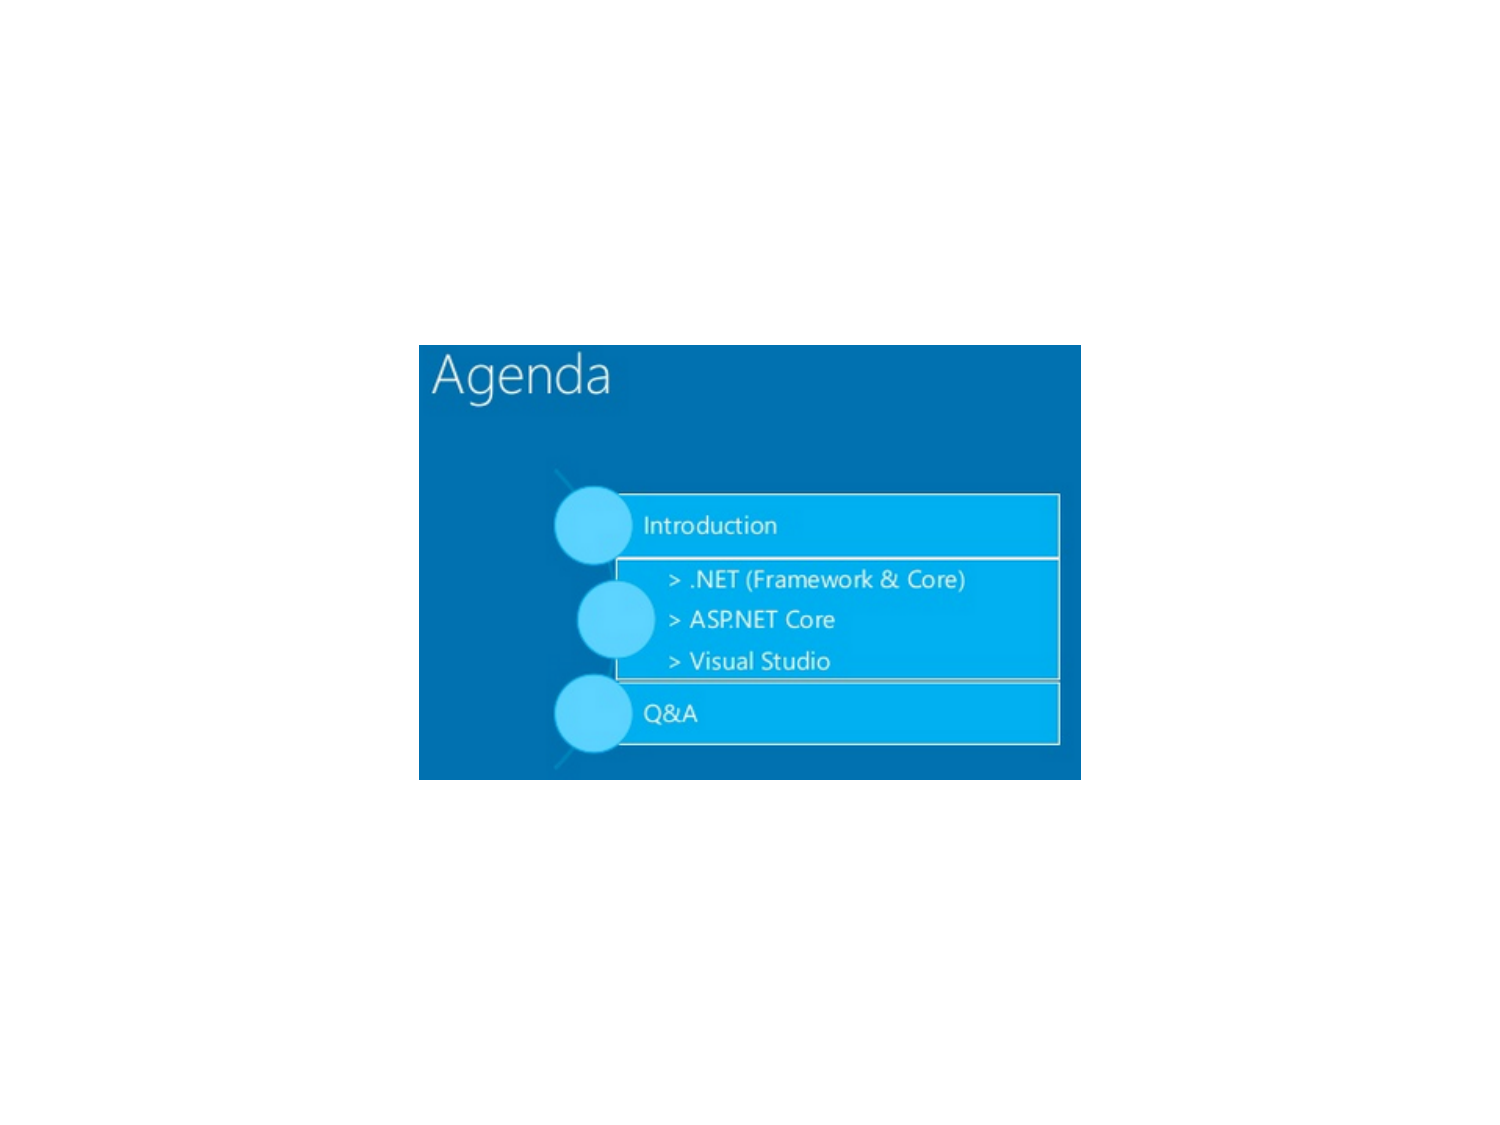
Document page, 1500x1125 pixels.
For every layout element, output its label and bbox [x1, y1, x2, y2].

picture [419, 345, 1081, 780]
